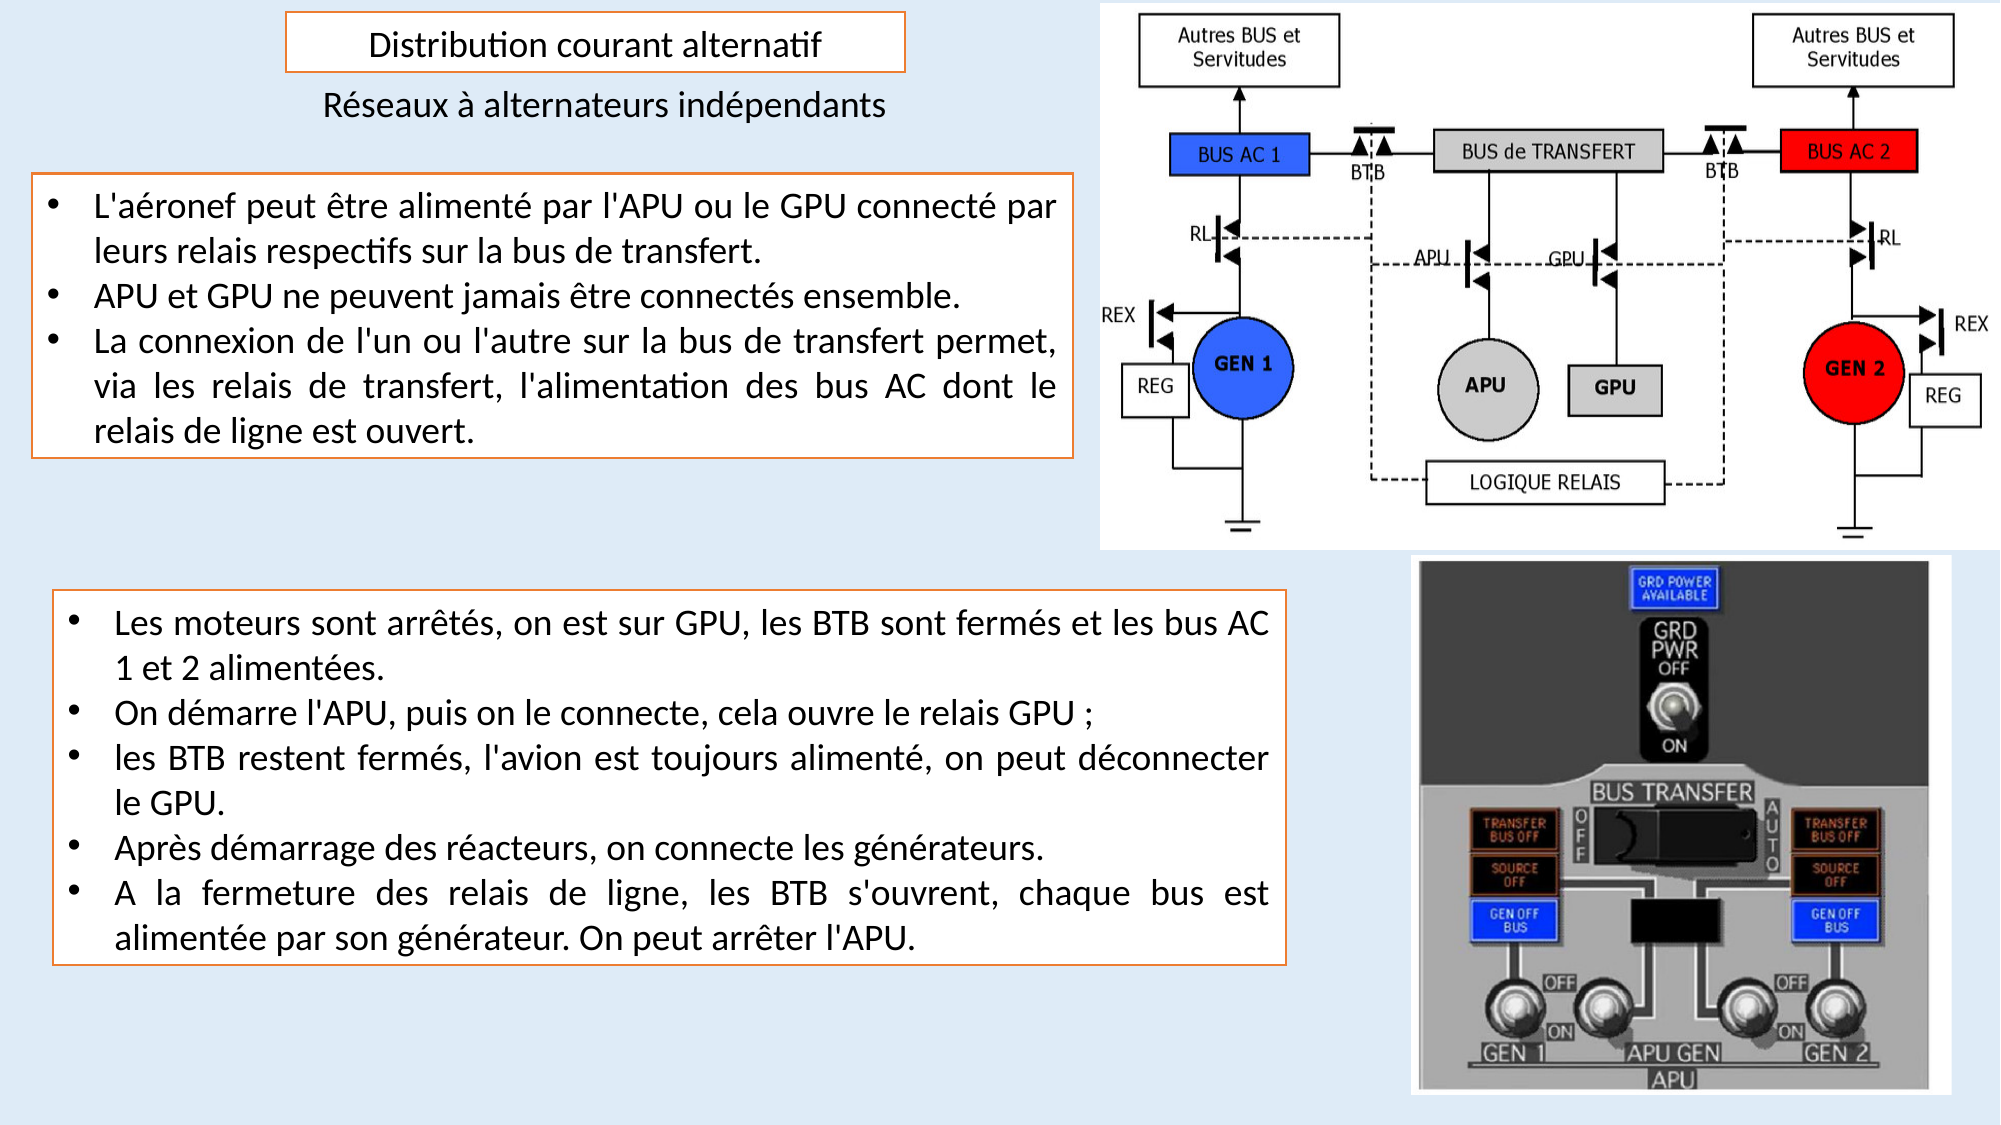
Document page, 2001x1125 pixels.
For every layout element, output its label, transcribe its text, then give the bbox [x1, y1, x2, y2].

picture [1099, 3, 2000, 550]
text_box Réseaux à alternateurs indépendants [308, 72, 903, 133]
text_box Distribution courant alternatif [285, 11, 906, 73]
text_box L'aéronef peut être alimenté par l'APU ou le GPU connecté par leurs relais respectifs sur la bus de transfert. APU et GPU ne peuvent jamais être connectés ensemble. La connexion de l'un ou l'autre sur la bus de transfert permet, via les relais de transfert, l'alimentation des bus AC dont le relais de ligne est ouvert. [31, 172, 1074, 459]
text_box Les moteurs sont arrêtés, on est sur GPU, les BTB sont fermés et les bus AC 1 et 2 alimentées. On démarre l'APU, puis on le connecte, cela ouvre le relais GPU ; les BTB restent fermés, l'avion est toujours alimenté, on peut déconnecter le GPU. Après démarrage des réacteurs, on connecte les générateurs. A la fermeture des relais de ligne, les BTB s'ouvrent, chaque bus est alimentée par son générateur. On peut arrêter l'APU. [52, 589, 1287, 966]
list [1411, 555, 1952, 1095]
